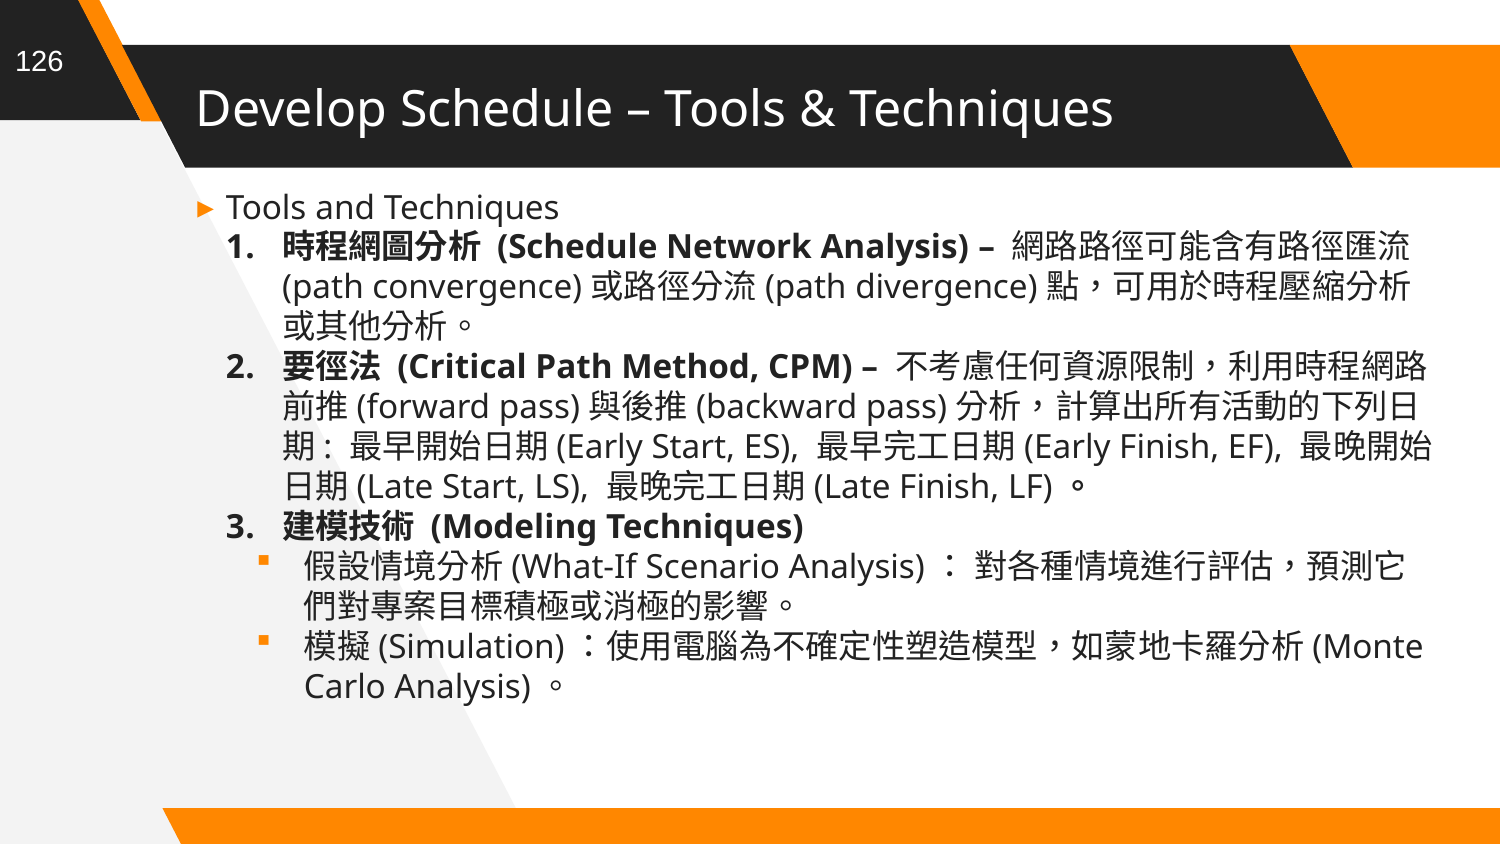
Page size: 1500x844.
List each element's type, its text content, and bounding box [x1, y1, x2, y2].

title Develop Schedule – Tools & Techniques [180, 44, 1424, 168]
list Tools and Techniques 時程網圖分析 (Schedule Network Analysis) – 網路路徑可能含有路徑匯流(path convergence)或路徑分流(path divergence)點，可用於時程壓縮分析或其他分析。 要徑法 (Critical Path Method, CPM) – 不考慮任何資源限制，利用時程網路前推(forward pass)與後推(backward pass)分析，計算出所有活動的下列日期: 最早開始日期(Early Start, ES), 最早完工日期(Early Finish, EF), 最晚開始日期(Late Start, LS), 最晚完工日期(Late Finish, LF)。 建模技術 (Modeling Techniques) 假設情境分析(What-If Scenario Analysis)： 對各種情境進行評估，預測它們對專案目標積極或消極的影響。 模擬(Simulation)：使用電腦為不確定性塑造模型，如蒙地卡羅分析(Monte Carlo Analysis)。 [180, 170, 1451, 817]
slide_number 126 [0, 0, 98, 121]
